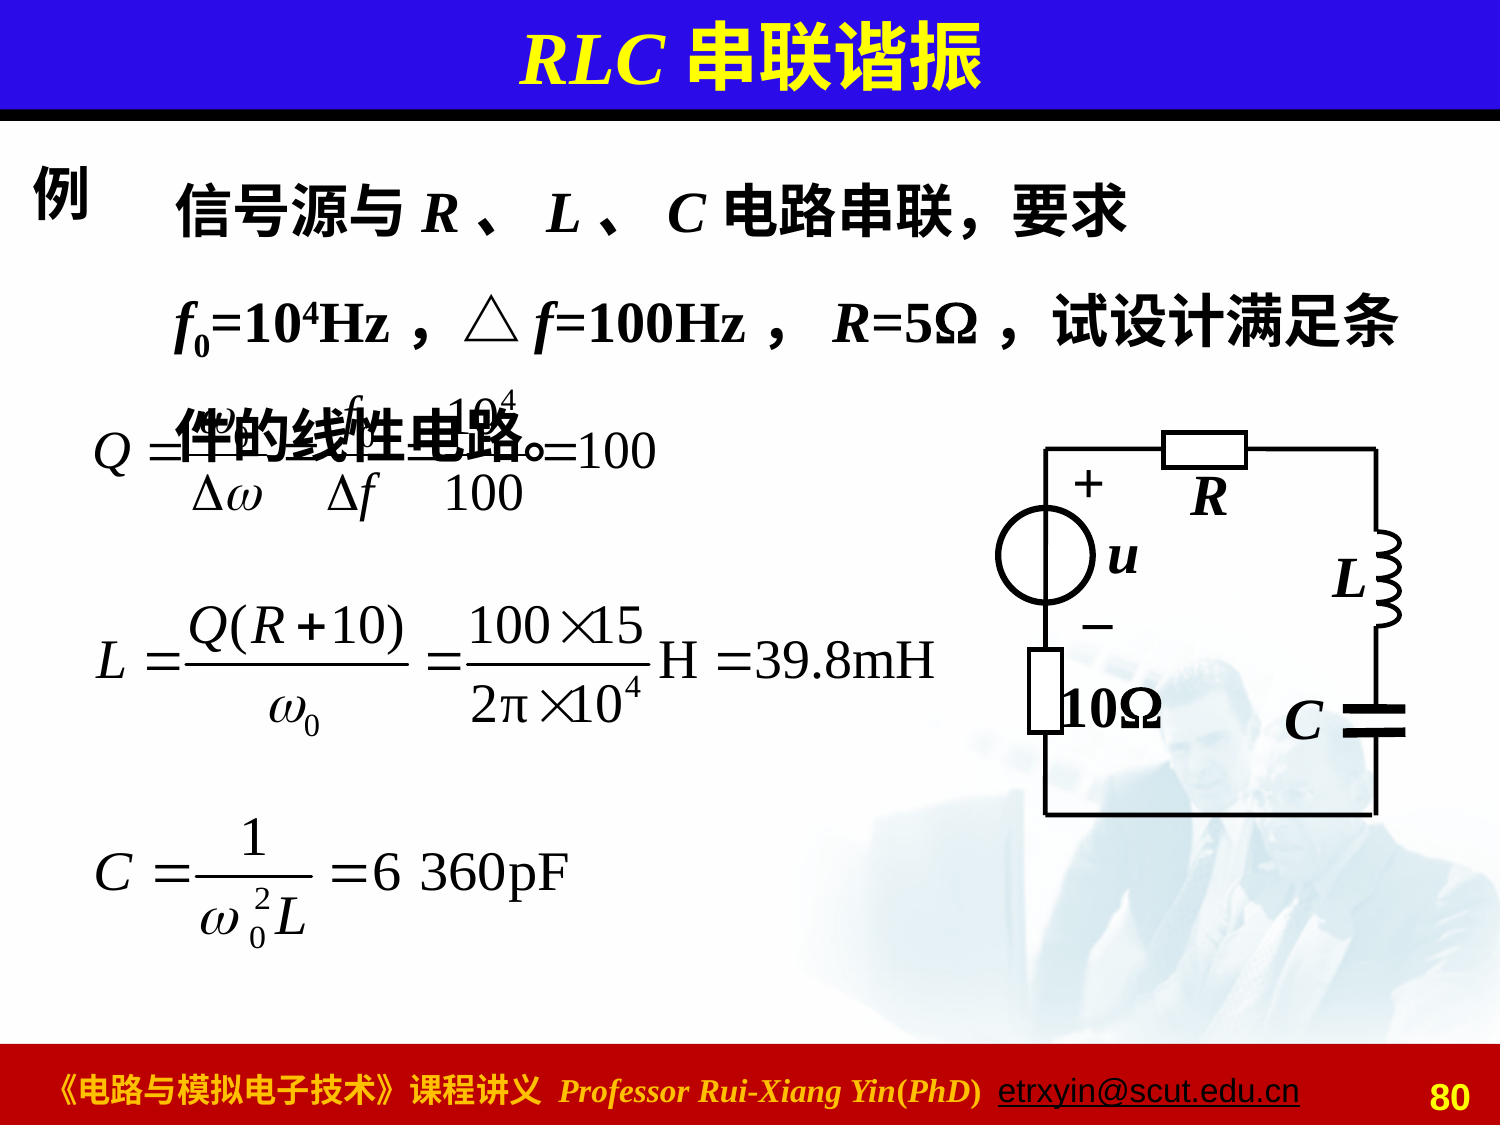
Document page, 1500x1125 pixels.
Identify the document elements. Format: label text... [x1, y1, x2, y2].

text_box 例 [17, 150, 159, 235]
title RLC串联谐振 [0, 0, 1500, 110]
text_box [997, 432, 1406, 816]
picture [0, 121, 1500, 1043]
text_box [86, 802, 580, 961]
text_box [86, 374, 665, 532]
text_box 信号源与R、L、C电路串联，要求 f0=104Hz，△f=100Hz，R=5，试设计满足条件的线性电路。 [159, 132, 1436, 477]
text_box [86, 589, 950, 749]
slide_number 80 [1344, 1065, 1486, 1113]
